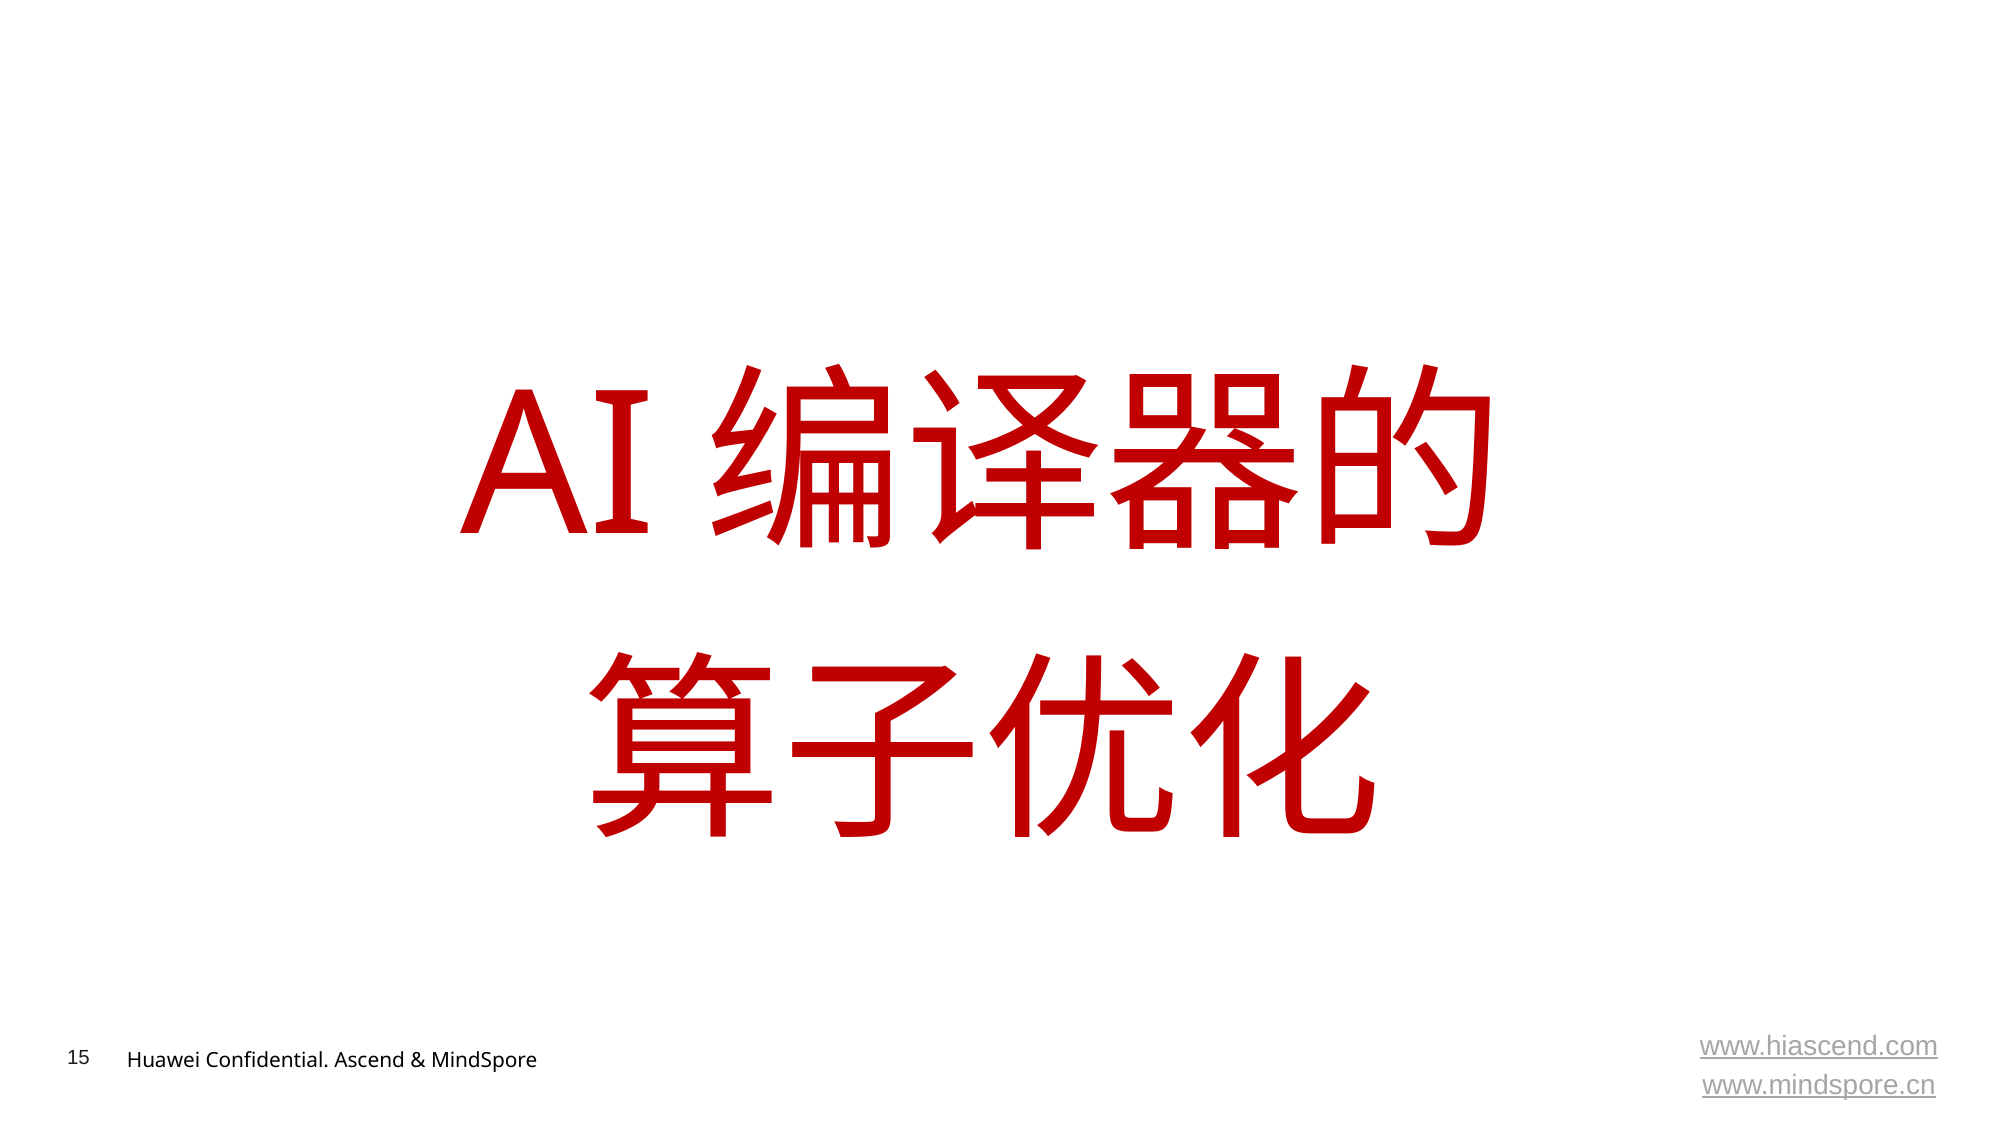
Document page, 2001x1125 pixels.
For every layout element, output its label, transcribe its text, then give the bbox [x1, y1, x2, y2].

list AI编译器的 算子优化 [102, 160, 1863, 986]
